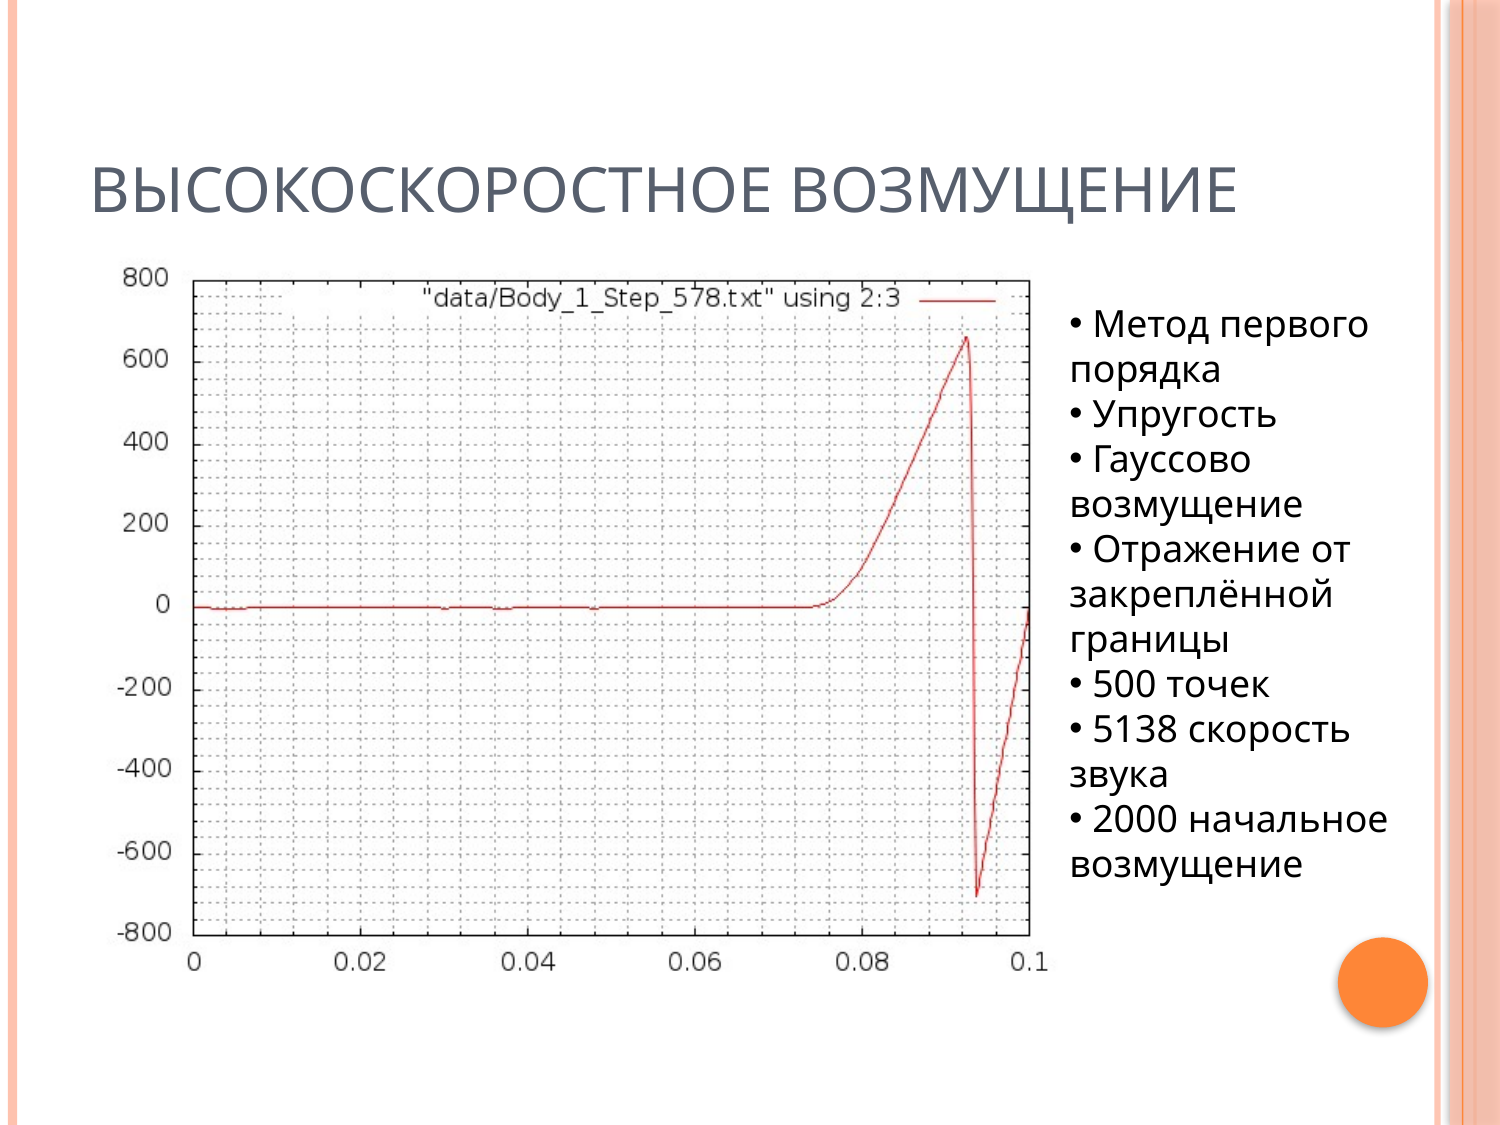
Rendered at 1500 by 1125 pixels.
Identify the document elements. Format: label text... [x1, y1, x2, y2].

picture [81, 245, 1083, 997]
text_box Метод первого порядка Упругость Гауссово возмущение Отражение от закреплённой границы 500 точек 5138 скорость звука 2000 начальное возмущение [1089, 292, 1418, 893]
title Высокоскоростное возмущение [75, 45, 1300, 233]
